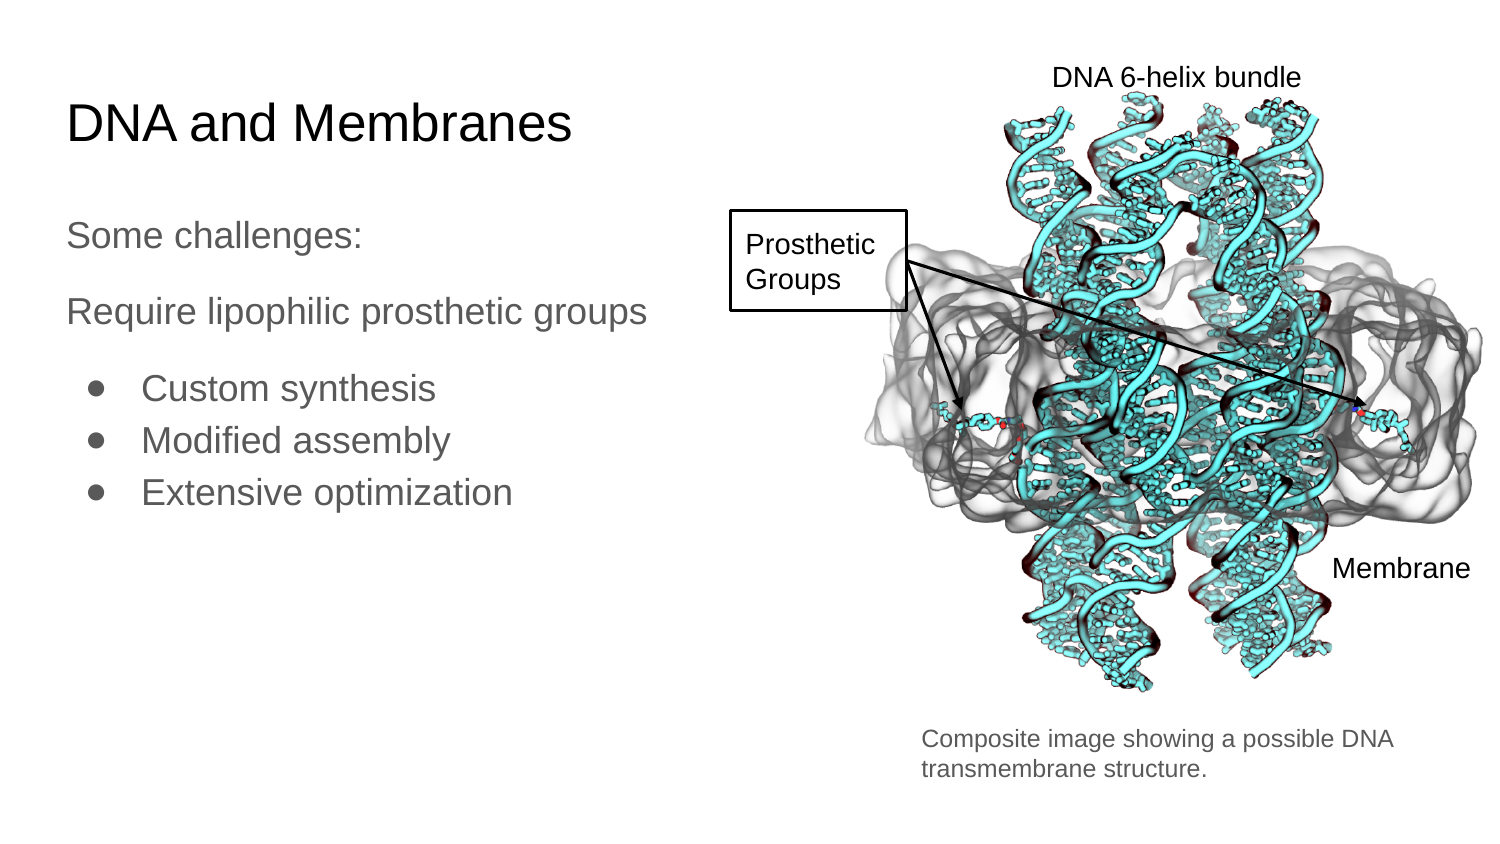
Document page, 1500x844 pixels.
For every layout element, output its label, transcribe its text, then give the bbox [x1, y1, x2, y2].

list Some challenges: Require lipophilic prosthetic groups Custom synthesis Modified assembly Extensive optimization [51, 189, 750, 750]
text_box Composite image showing a possible DNA transmembrane structure. [906, 712, 1483, 798]
picture [846, 73, 1500, 709]
text_box DNA 6-helix bundle [1036, 42, 1353, 75]
text_box Prosthetic Groups [730, 210, 844, 311]
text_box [906, 260, 1368, 406]
title DNA and Membranes [51, 72, 917, 167]
